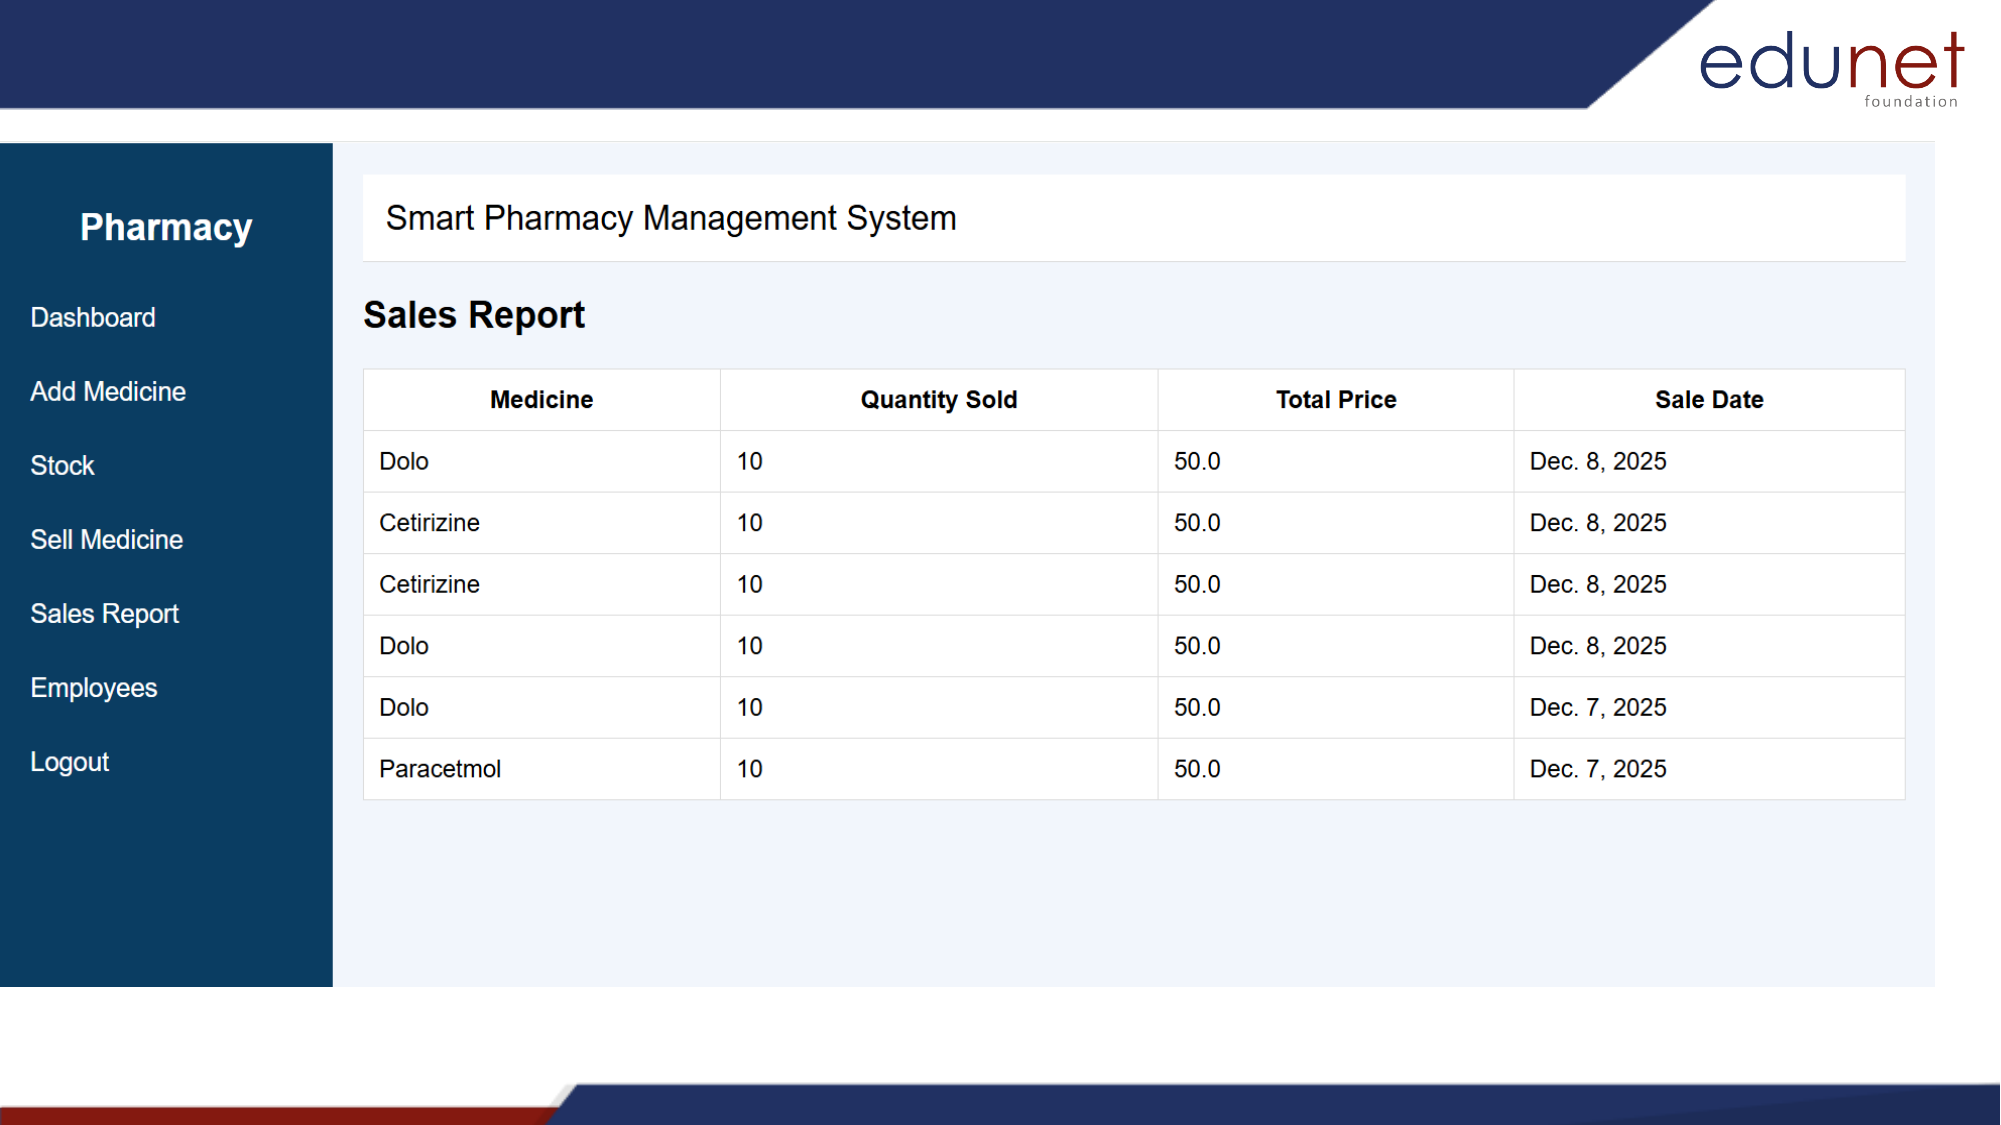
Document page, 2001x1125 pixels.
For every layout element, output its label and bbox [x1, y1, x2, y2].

picture [0, 137, 1936, 987]
picture [0, 0, 1977, 117]
picture [0, 1070, 2000, 1125]
